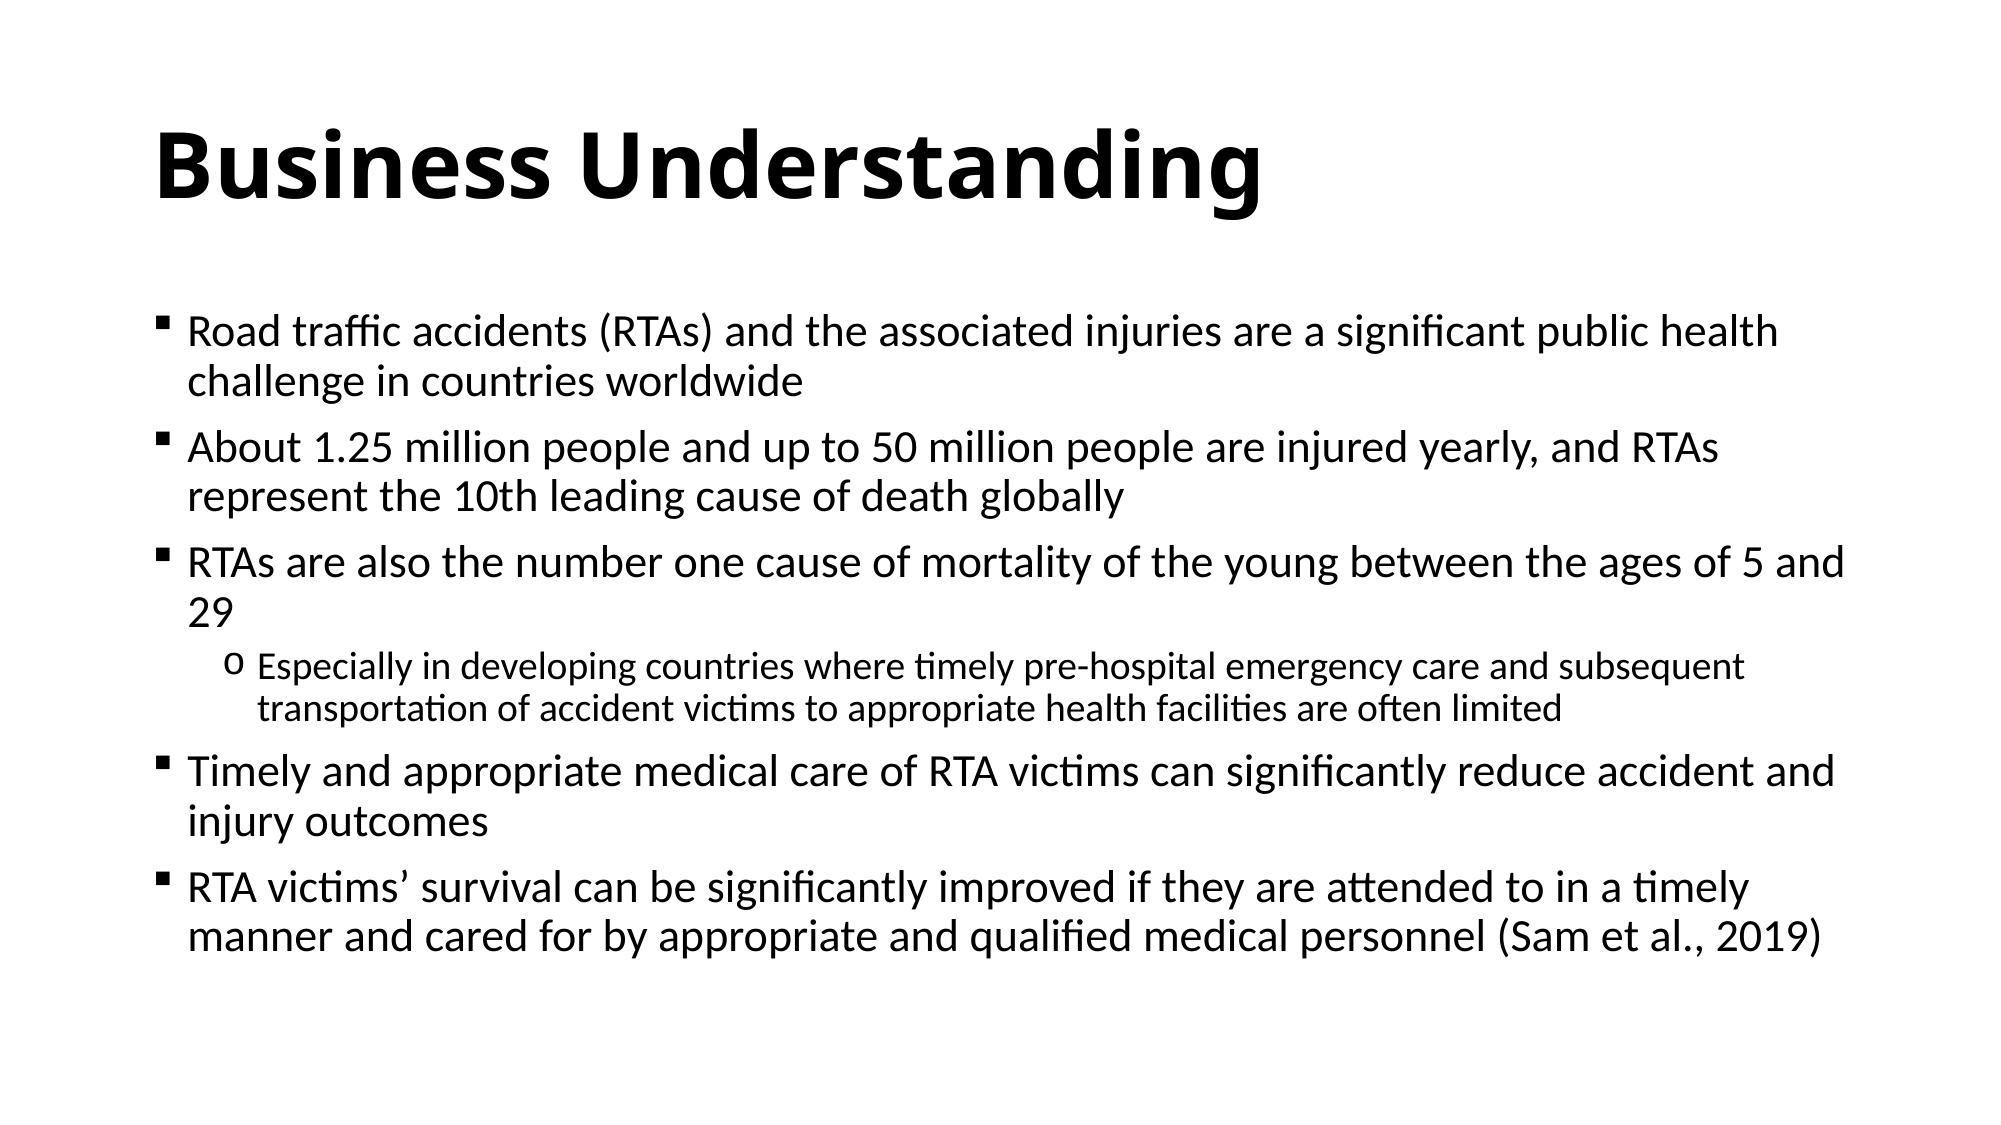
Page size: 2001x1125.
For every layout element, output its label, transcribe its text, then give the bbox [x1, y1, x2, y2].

list Road traffic accidents (RTAs) and the associated injuries are a significant public health challenge in countries worldwide About 1.25 million people and up to 50 million people are injured yearly, and RTAs represent the 10th leading cause of death globally RTAs are also the number one cause of mortality of the young between the ages of 5 and 29 Especially in developing countries where timely pre-hospital emergency care and subsequent transportation of accident victims to appropriate health facilities are often limited Timely and appropriate medical care of RTA victims can significantly reduce accident and injury outcomes RTA victims’ survival can be significantly improved if they are attended to in a timely manner and cared for by appropriate and qualified medical personnel (Sam et al., 2019) [137, 299, 1863, 1014]
title Business Understanding [137, 59, 1863, 278]
